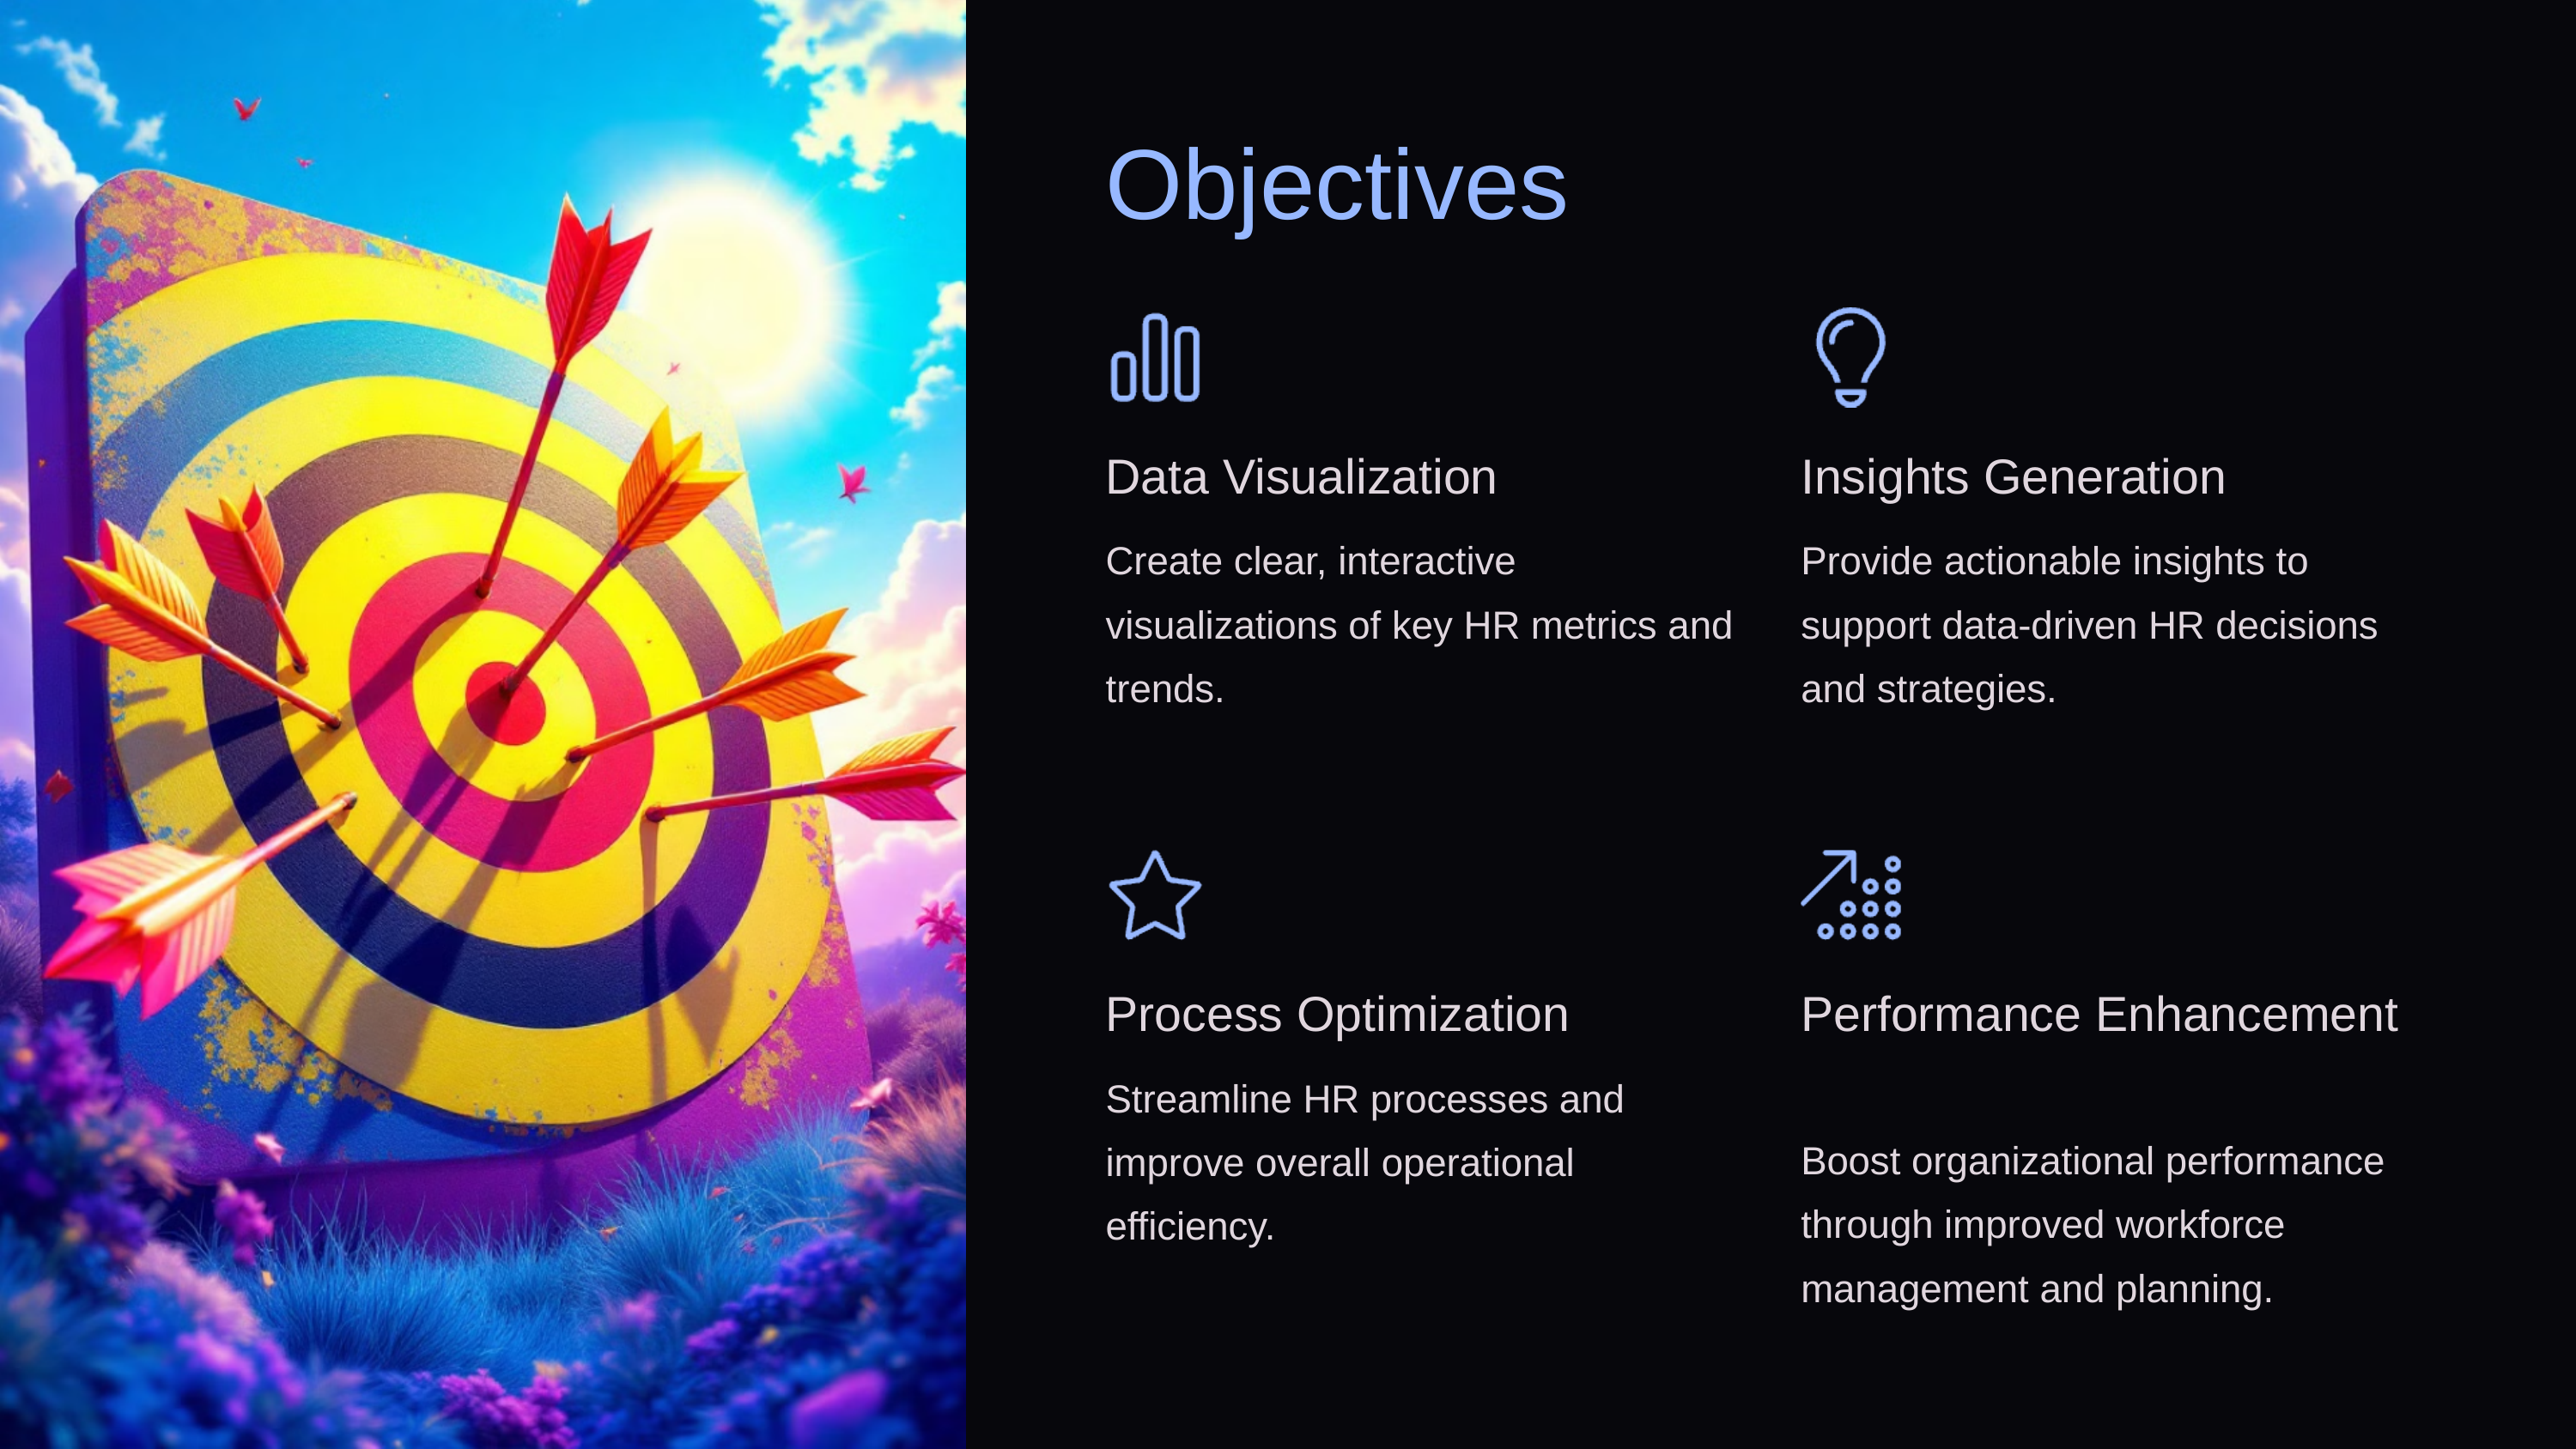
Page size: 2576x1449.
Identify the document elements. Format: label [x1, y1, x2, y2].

text_box [0, 0, 2576, 1449]
